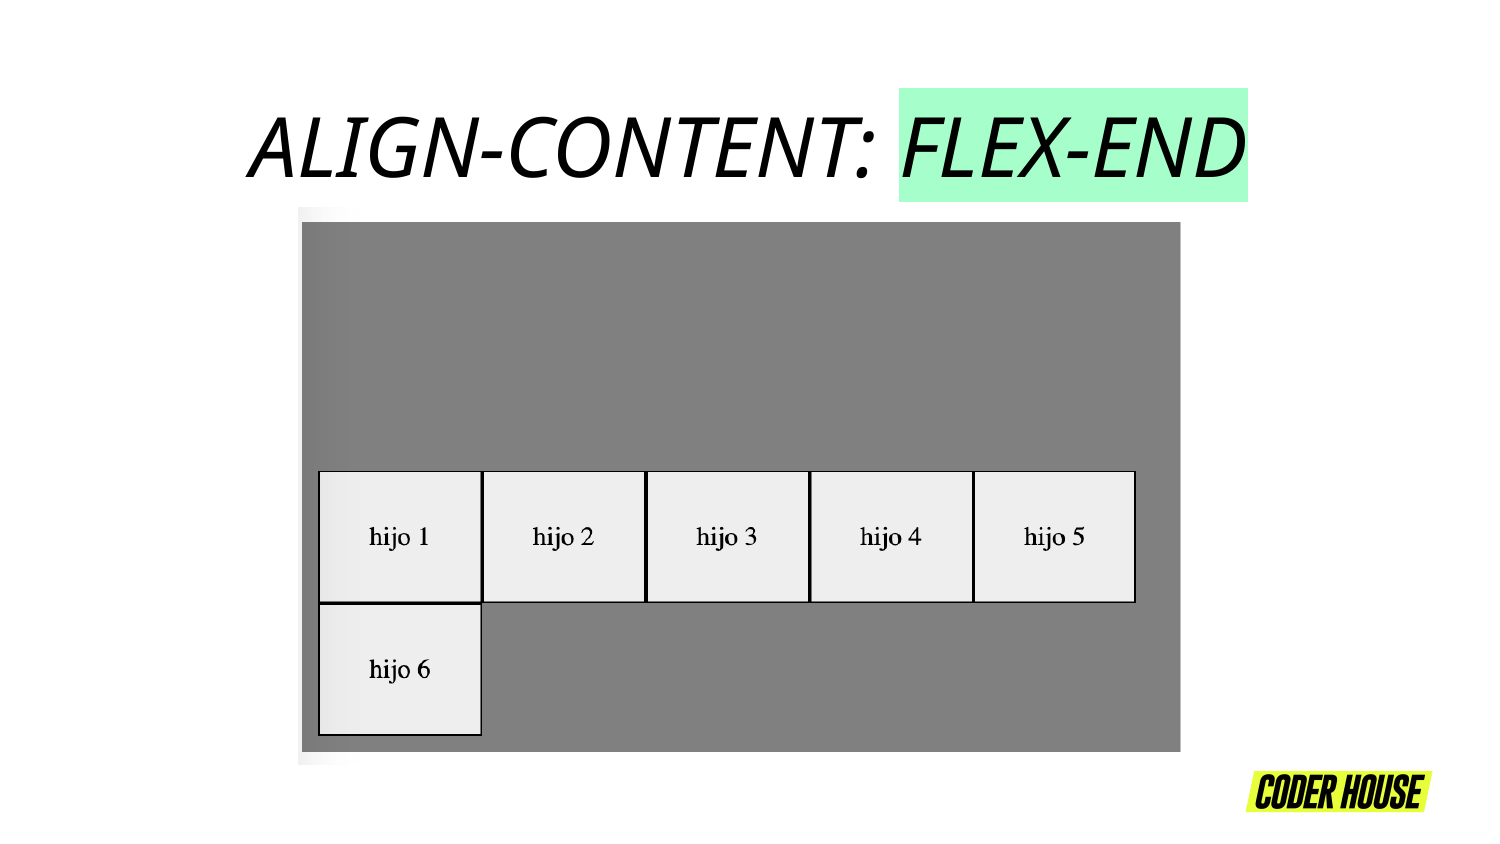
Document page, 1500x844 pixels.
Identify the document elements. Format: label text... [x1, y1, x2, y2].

picture [1241, 764, 1437, 819]
picture [298, 207, 1185, 765]
text_box ALIGN-CONTENT: FLEX-END [165, 54, 1334, 222]
